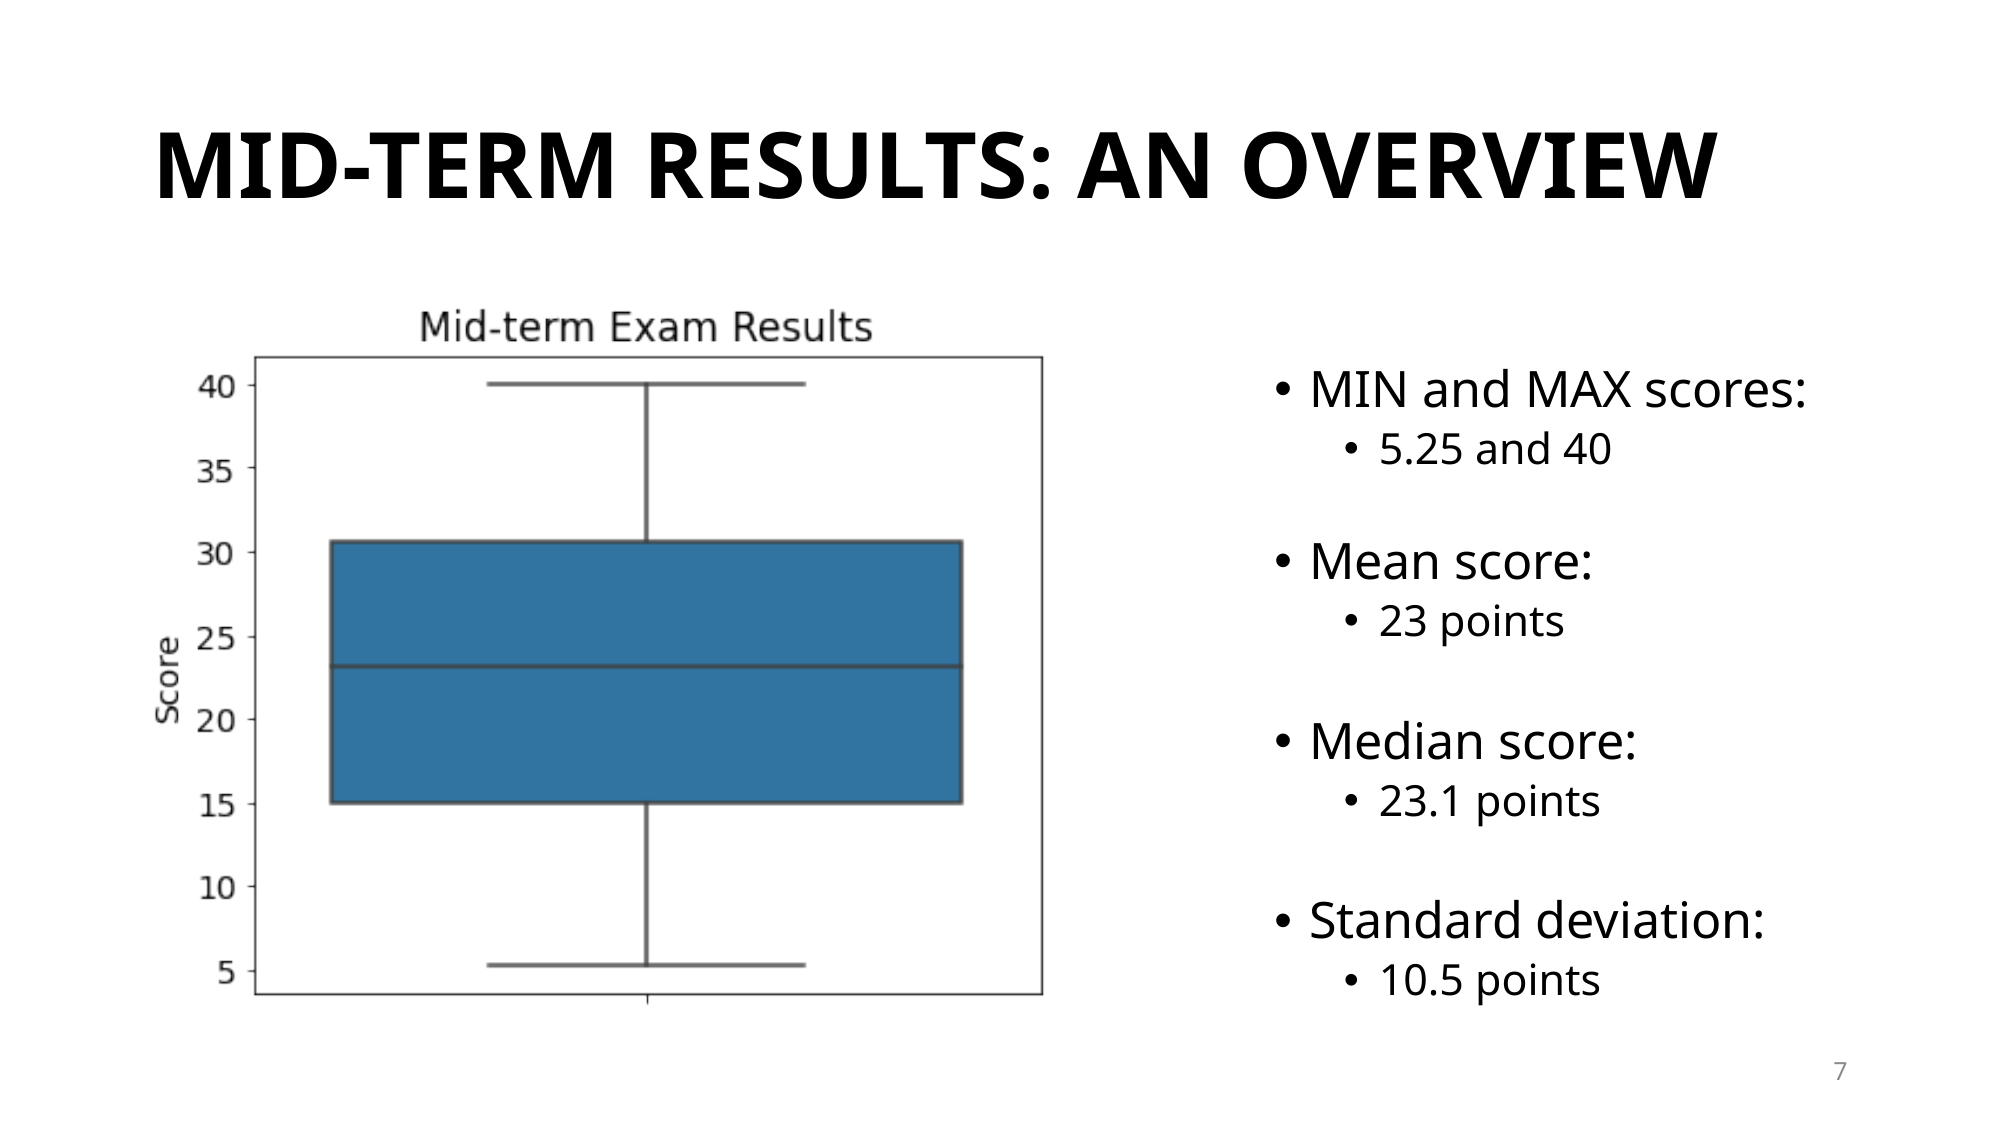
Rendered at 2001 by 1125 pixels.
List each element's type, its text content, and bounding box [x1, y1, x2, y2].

slide_number 7 [1412, 1042, 1863, 1103]
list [137, 293, 1056, 1020]
title MID-TERM RESULTS: AN OVERVIEW [137, 59, 1863, 278]
list MIN and MAX scores: 5.25 and 40 Mean score: 23 points Median score: 23.1 points Standard deviation: 10.5 points [1259, 356, 1863, 1014]
